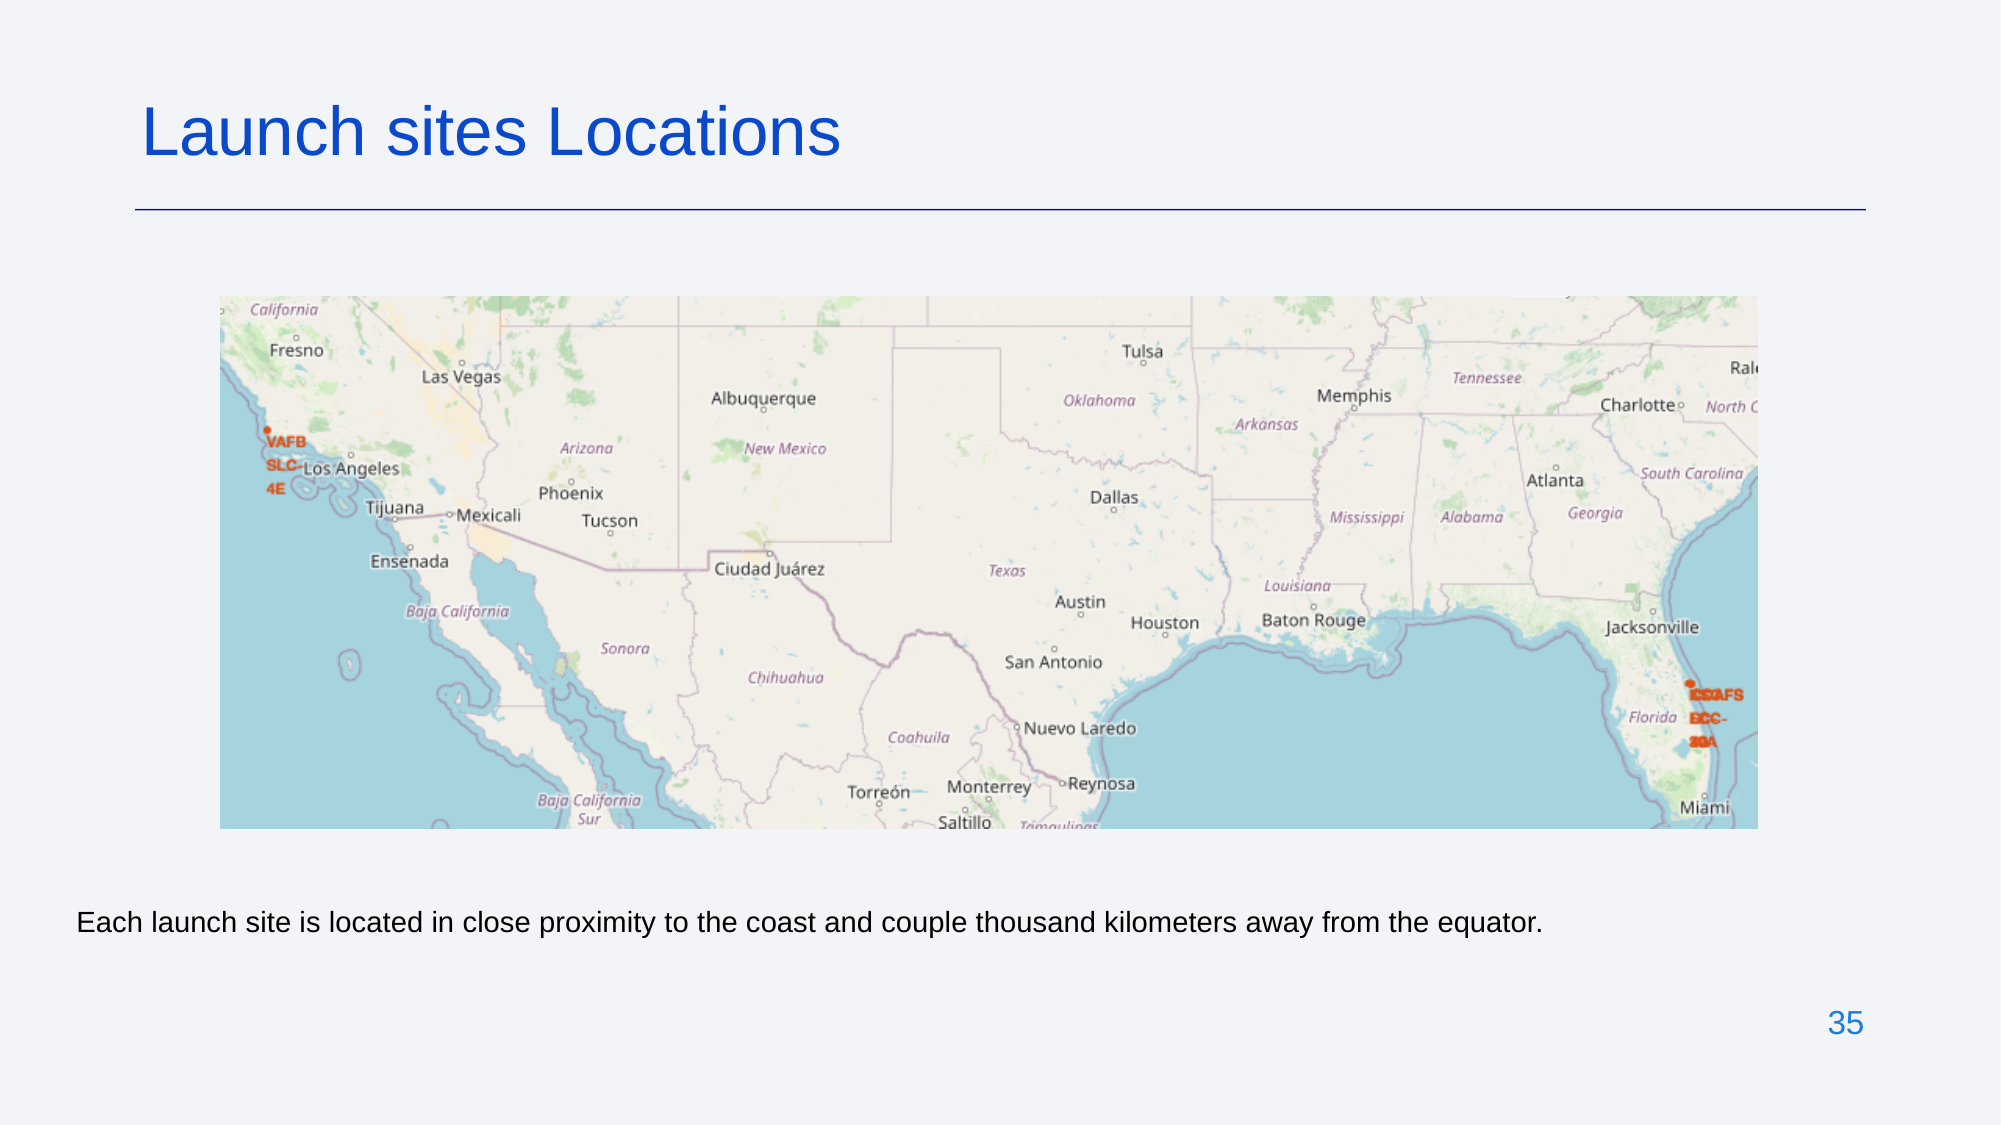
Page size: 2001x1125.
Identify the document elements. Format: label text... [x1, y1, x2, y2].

slide_number ‹#› [1429, 988, 1880, 1055]
text_box Launch sites Locations [126, 88, 1852, 179]
picture [0, 0, 2001, 1125]
text_box Each launch site is located in close proximity to the coast and couple thousand kilometers away from the equator. [61, 888, 1705, 978]
